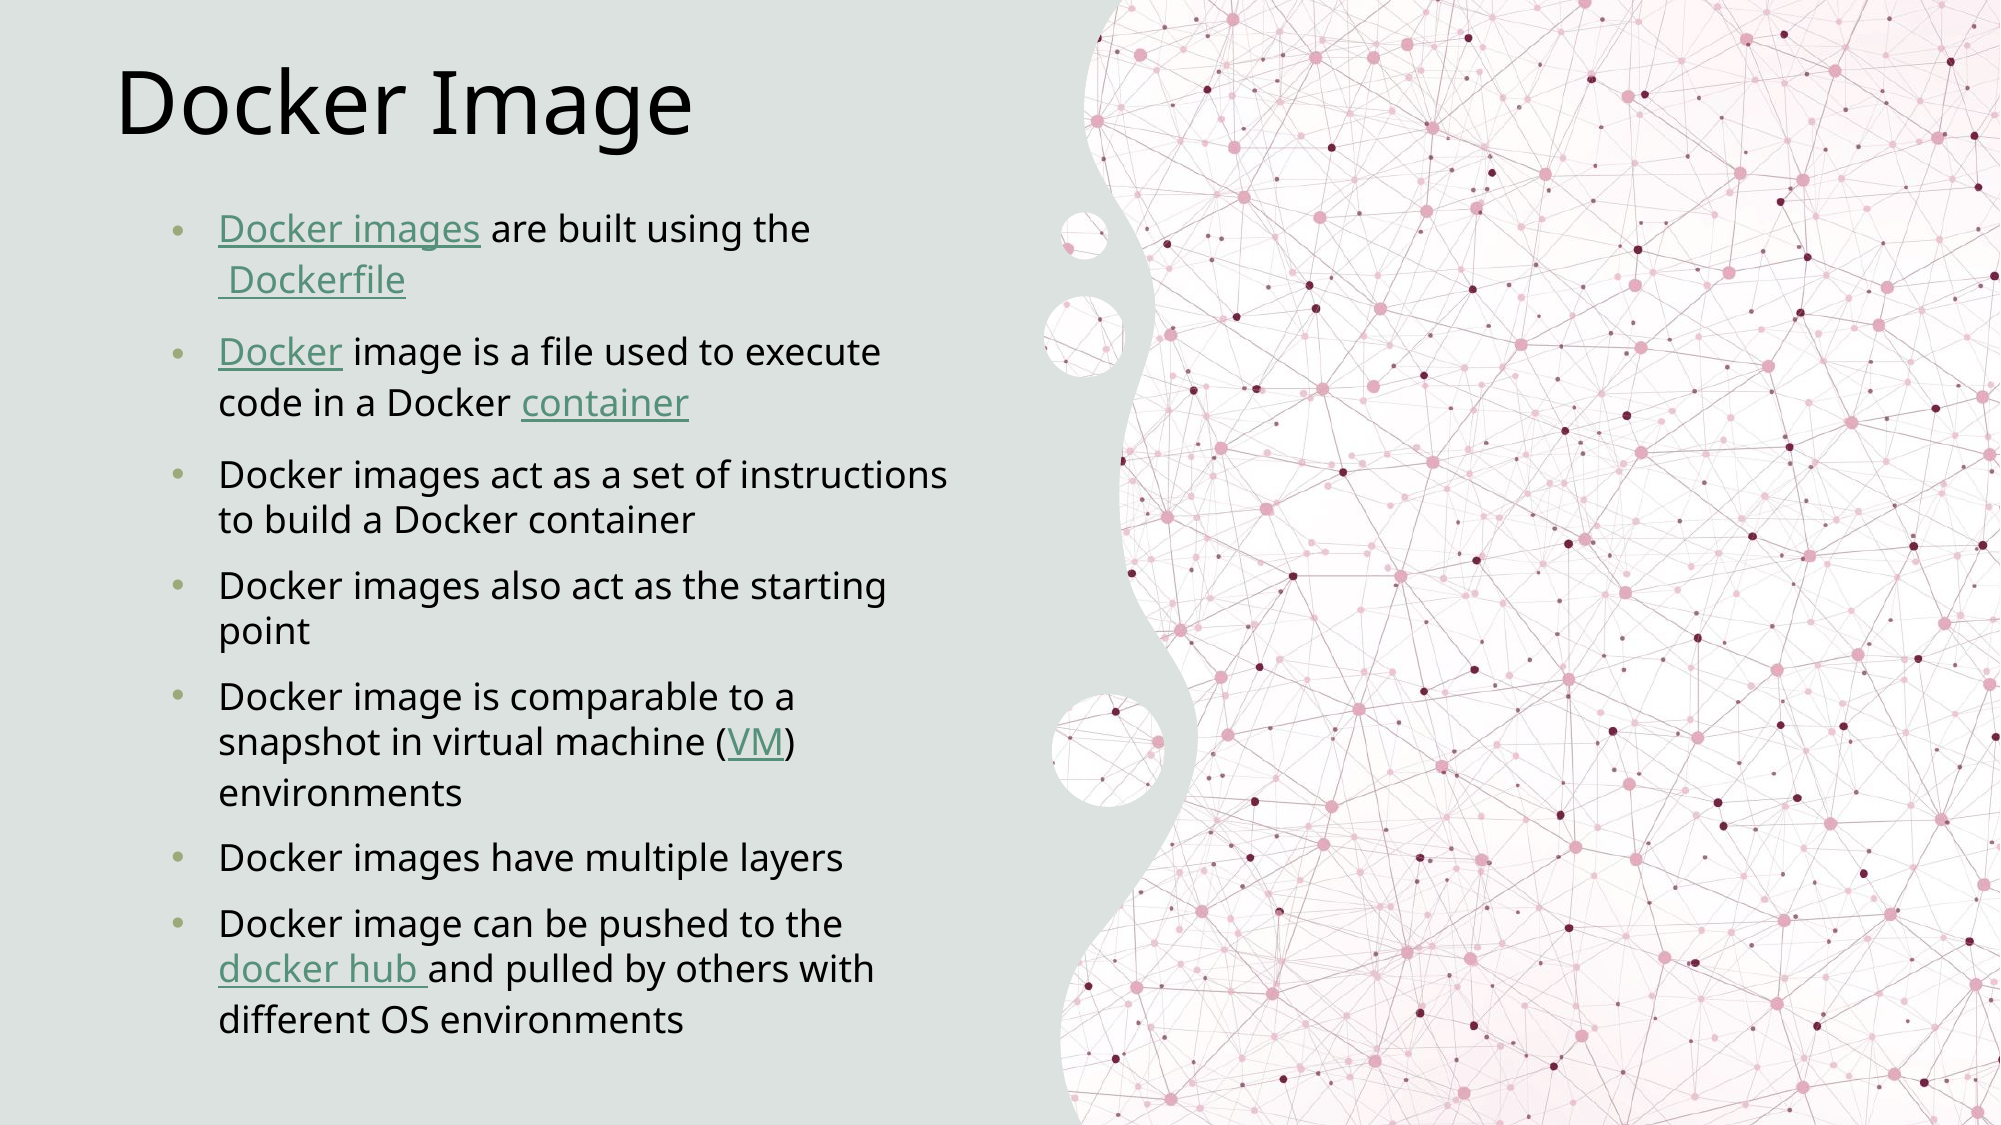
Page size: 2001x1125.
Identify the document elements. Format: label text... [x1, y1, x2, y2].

title Docker Image [100, 38, 981, 160]
subtitle Docker images are built using the Dockerfile Docker image is a file used to execute code in a Docker container Docker images act as a set of instructions to build a Docker container Docker images also act as the starting point Docker image is comparable to a snapshot in virtual machine (VM) environments Docker images have multiple layers Docker image can be pushed to the docker hub and pulled by others with different OS environments [100, 197, 979, 1087]
picture [1043, 0, 2000, 1125]
text_box [0, 0, 1043, 1125]
